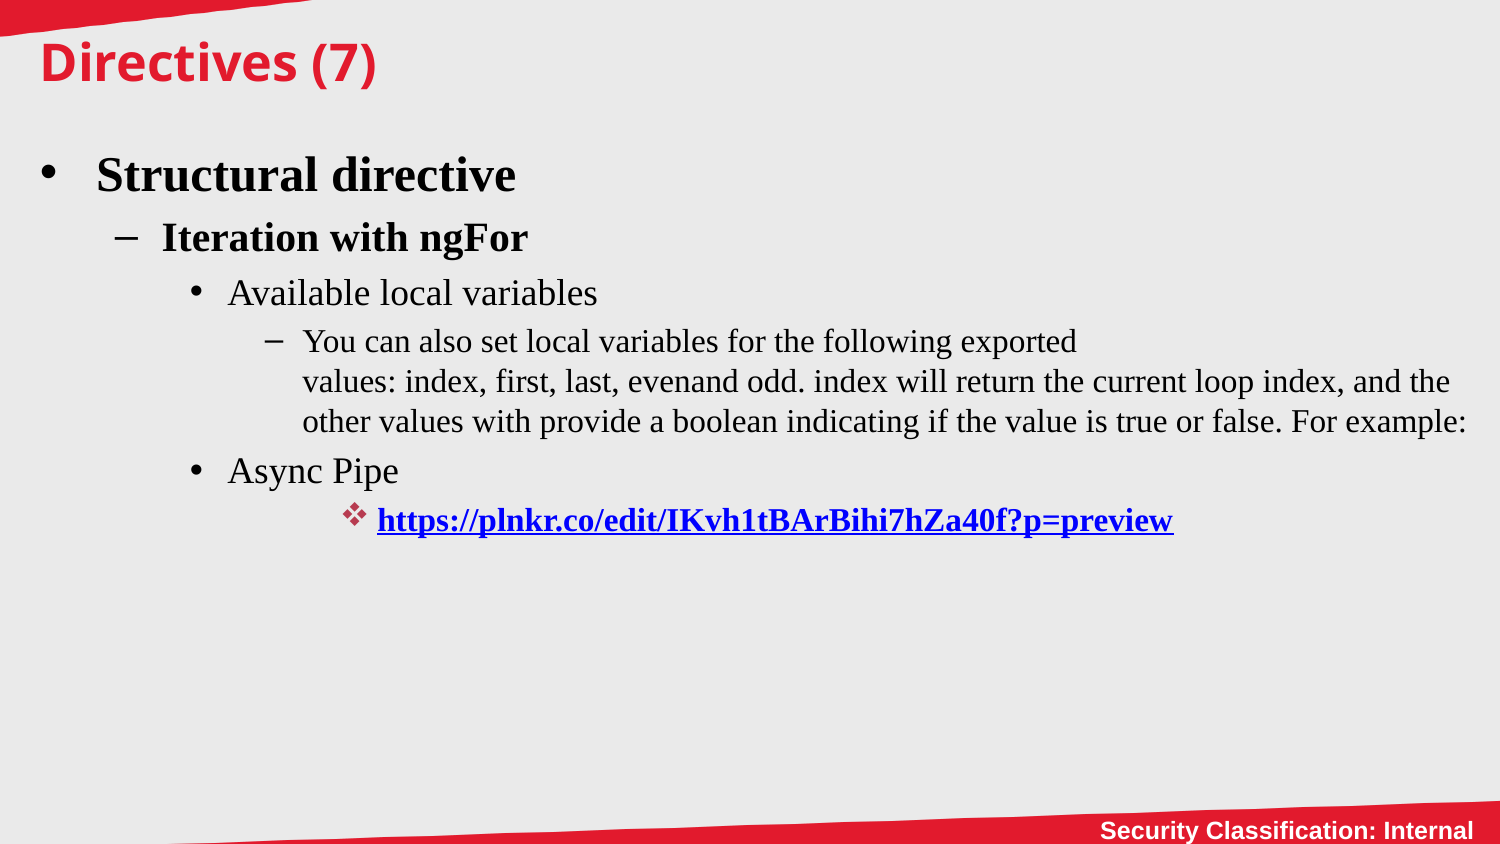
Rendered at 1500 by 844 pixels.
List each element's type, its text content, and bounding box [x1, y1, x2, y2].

title Directives (7) [24, 21, 1013, 96]
picture [0, 0, 1500, 844]
list Structural directive Iteration with ngFor Available local variables You can also set local variables for the following exported values: index, first, last, evenand odd. index will return the current loop index, and the other values with provide a boolean indicating if the value is true or false. For example: Async Pipe https://plnkr.co/edit/IKvh1tBArBihi7hZa40f?p=preview [24, 134, 1488, 810]
